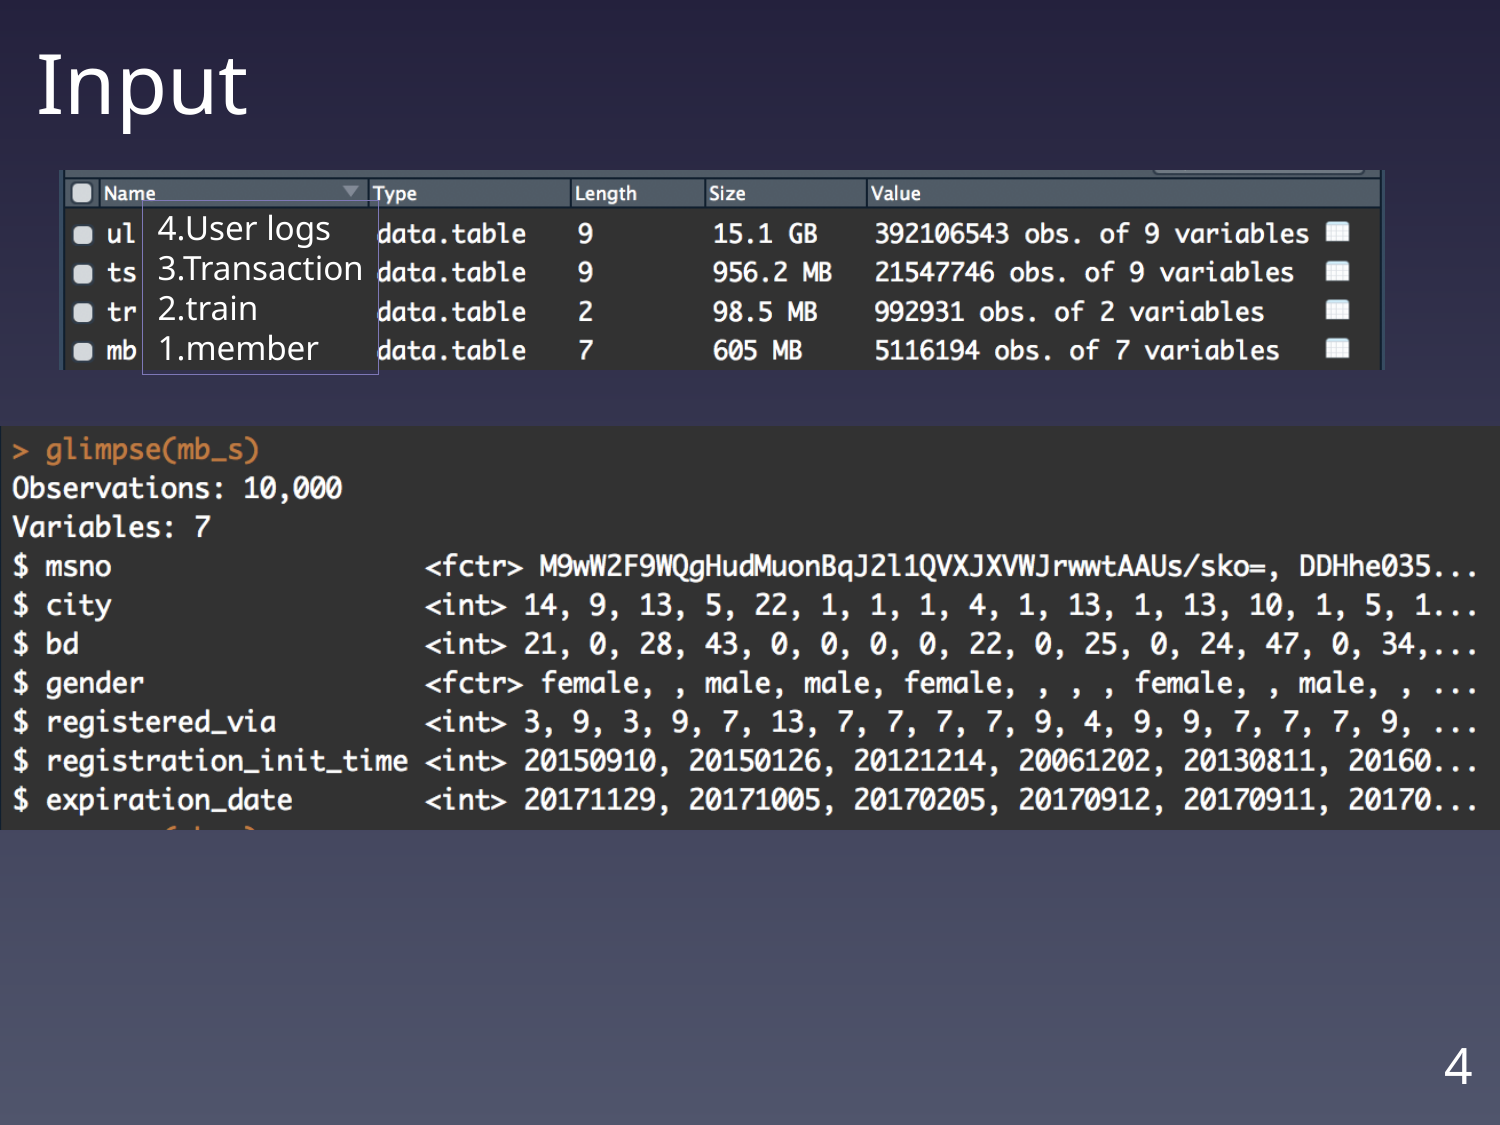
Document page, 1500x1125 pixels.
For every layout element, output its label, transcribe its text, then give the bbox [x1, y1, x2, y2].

text_box 4 [1421, 1038, 1489, 1099]
picture [59, 169, 1385, 371]
text_box Input [21, 24, 264, 140]
picture [0, 426, 1500, 830]
